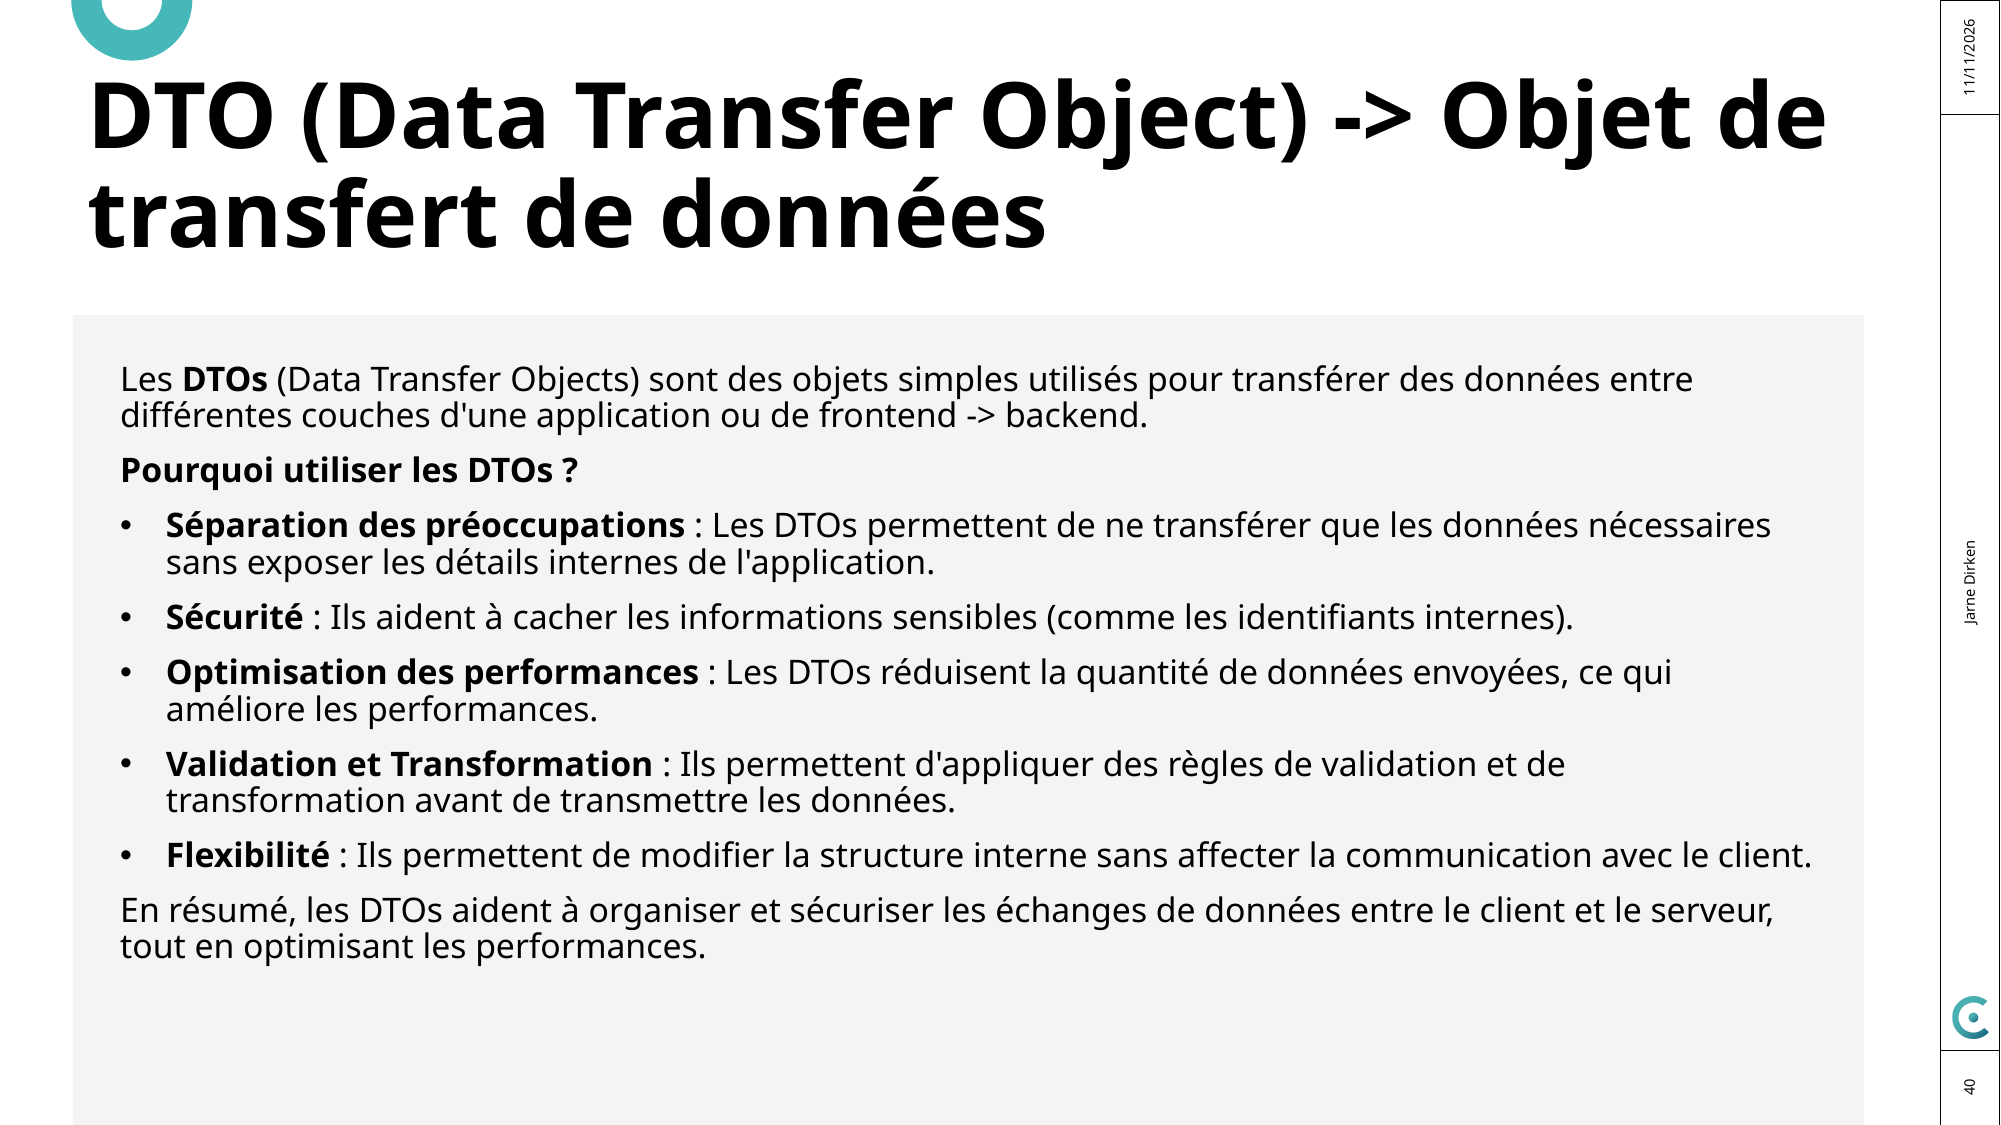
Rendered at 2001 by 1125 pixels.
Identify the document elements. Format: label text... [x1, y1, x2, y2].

slide_number 40 [1940, 1050, 2000, 1125]
list Les DTOs (Data Transfer Objects) sont des objets simples utilisés pour transférer des données entre différentes couches d'une application ou de frontend -> backend. Pourquoi utiliser les DTOs ? Séparation des préoccupations : Les DTOs permettent de ne transférer que les données nécessaires sans exposer les détails internes de l'application. Sécurité : Ils aident à cacher les informations sensibles (comme les identifiants internes). Optimisation des performances : Les DTOs réduisent la quantité de données envoyées, ce qui améliore les performances. Validation et Transformation : Ils permettent d'appliquer des règles de validation et de transformation avant de transmettre les données. Flexibilité : Ils permettent de modifier la structure interne sans affecter la communication avec le client. En résumé, les DTOs aident à organiser et sécuriser les échanges de données entre le client et le serveur, tout en optimisant les performances. [72, 315, 1863, 1050]
title DTO (Data Transfer Object) -> Objet de transfert de données [72, 59, 1863, 278]
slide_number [1940, 0, 2000, 114]
footer Jarne Dirken [1940, 114, 2000, 1050]
